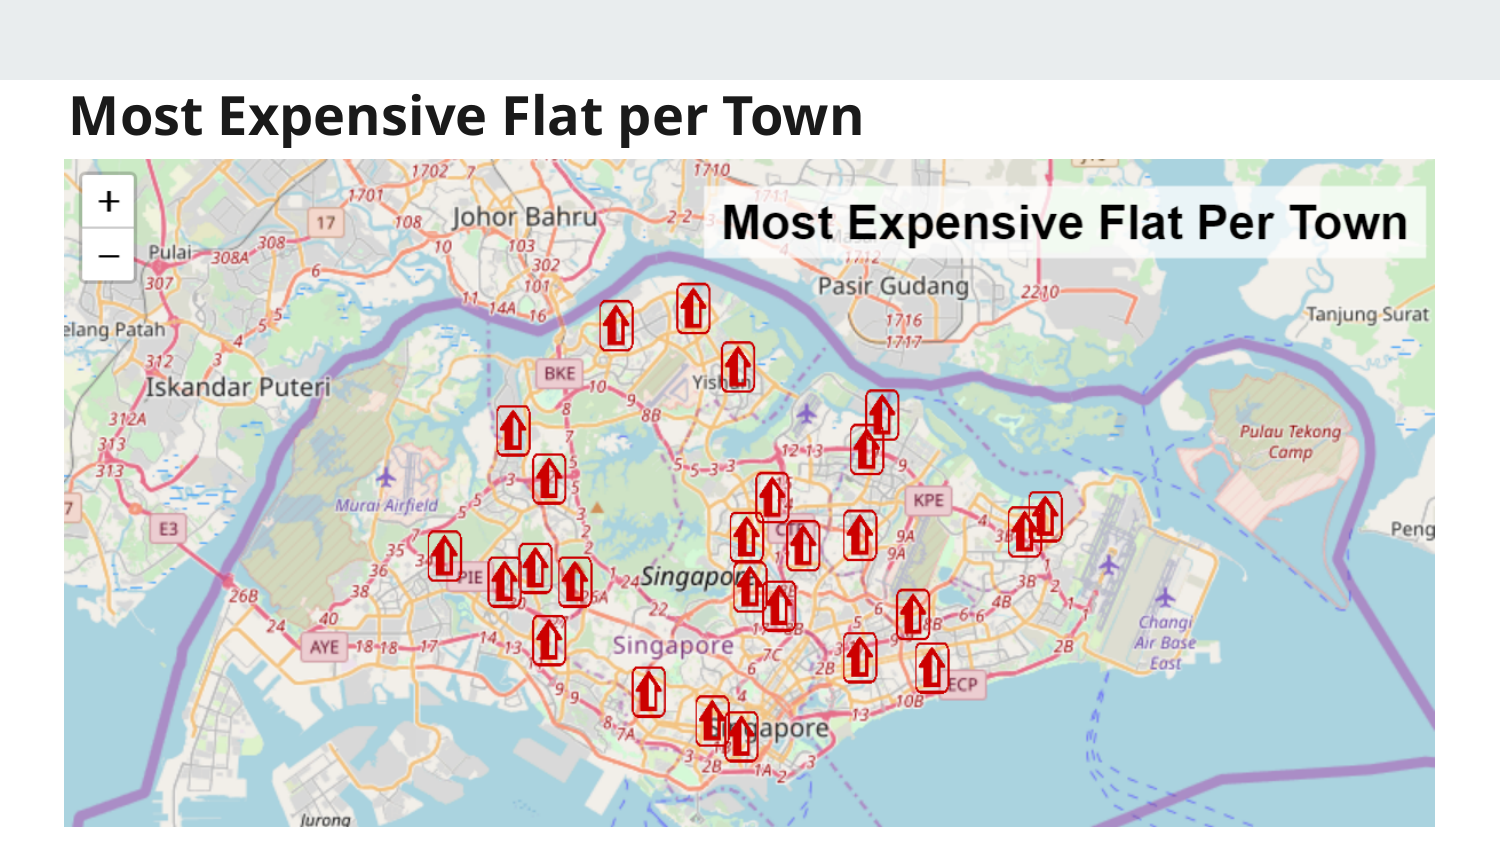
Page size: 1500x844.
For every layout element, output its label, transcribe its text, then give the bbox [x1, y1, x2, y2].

title Most Expensive Flat per Town [53, 65, 1316, 154]
picture [64, 159, 1436, 827]
